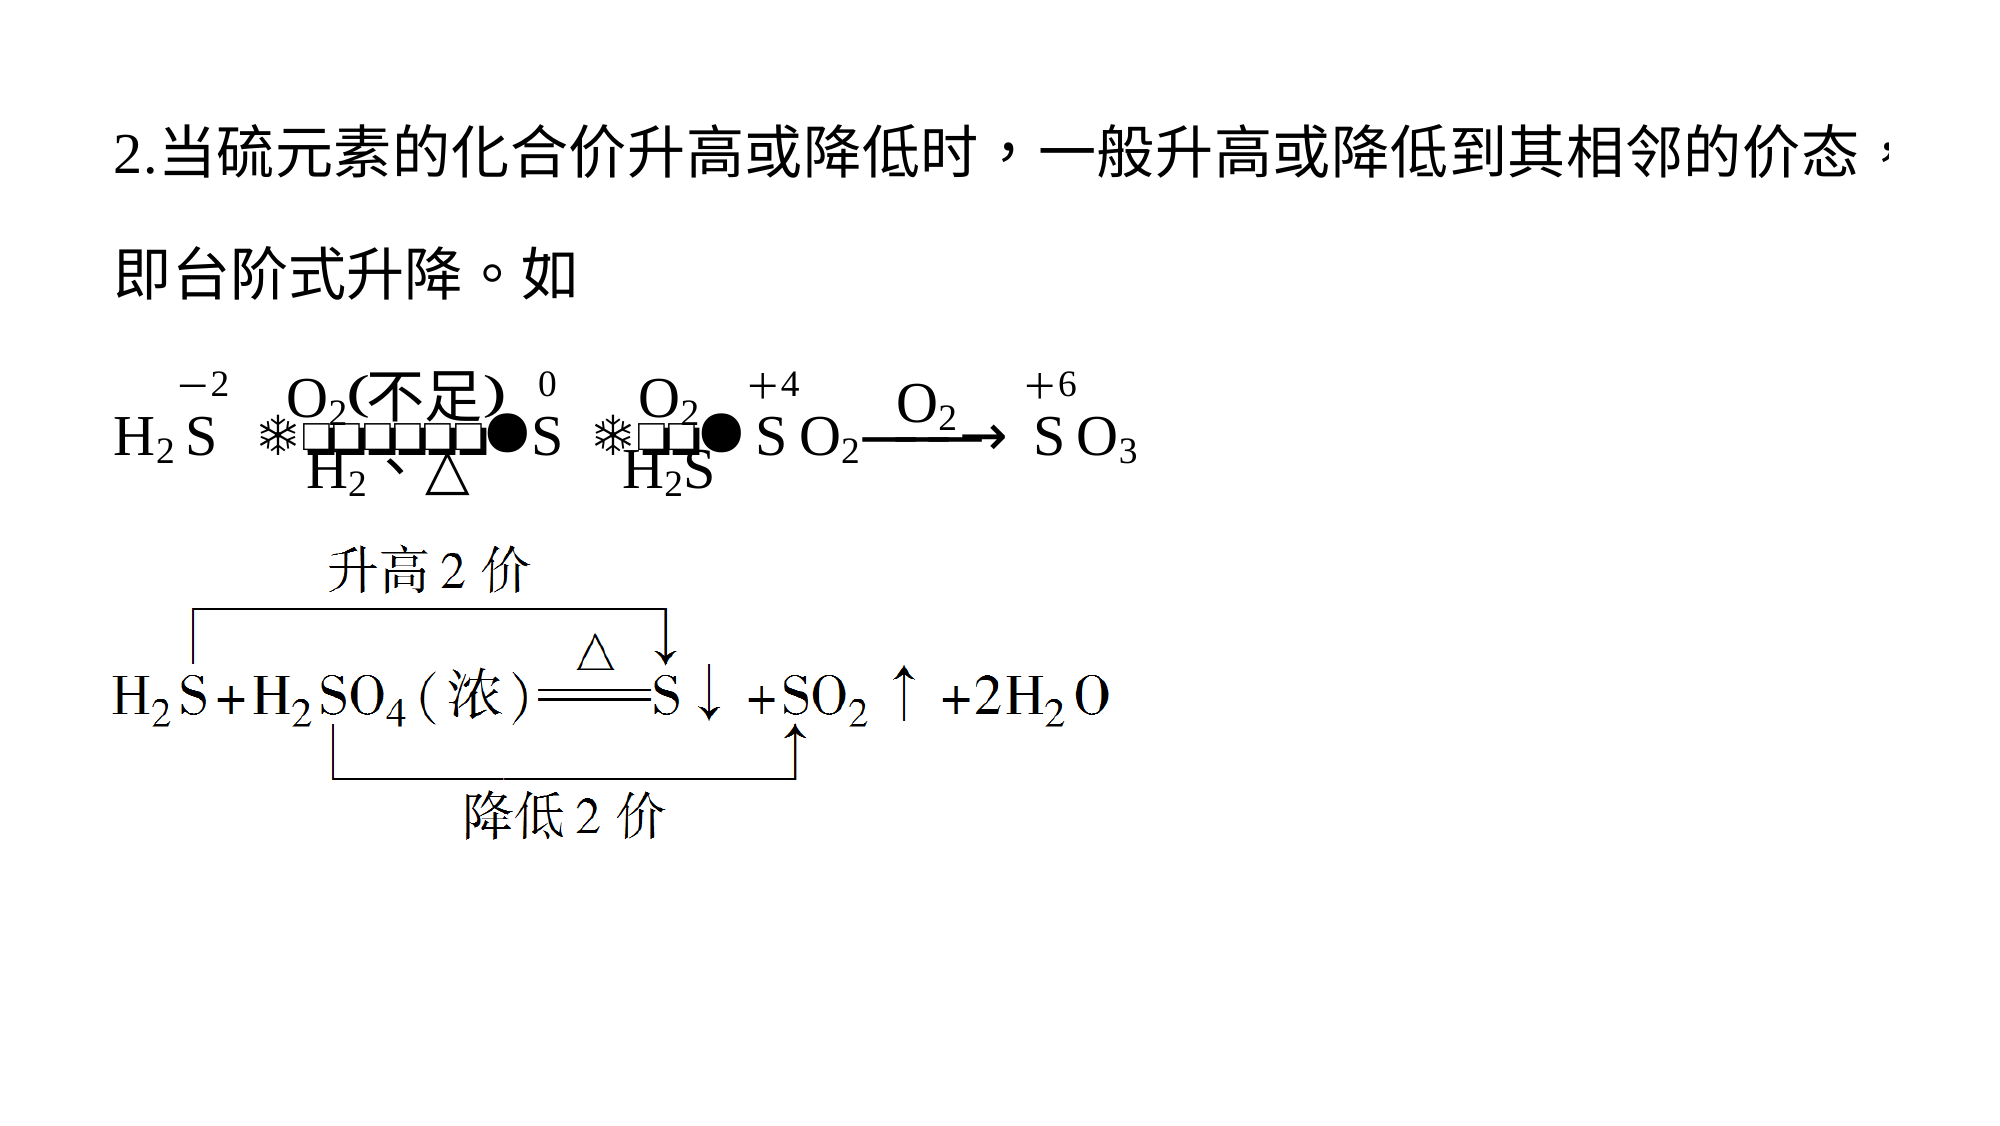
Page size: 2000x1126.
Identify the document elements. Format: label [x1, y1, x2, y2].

text_box [113, 113, 1890, 748]
picture [109, 542, 1111, 842]
